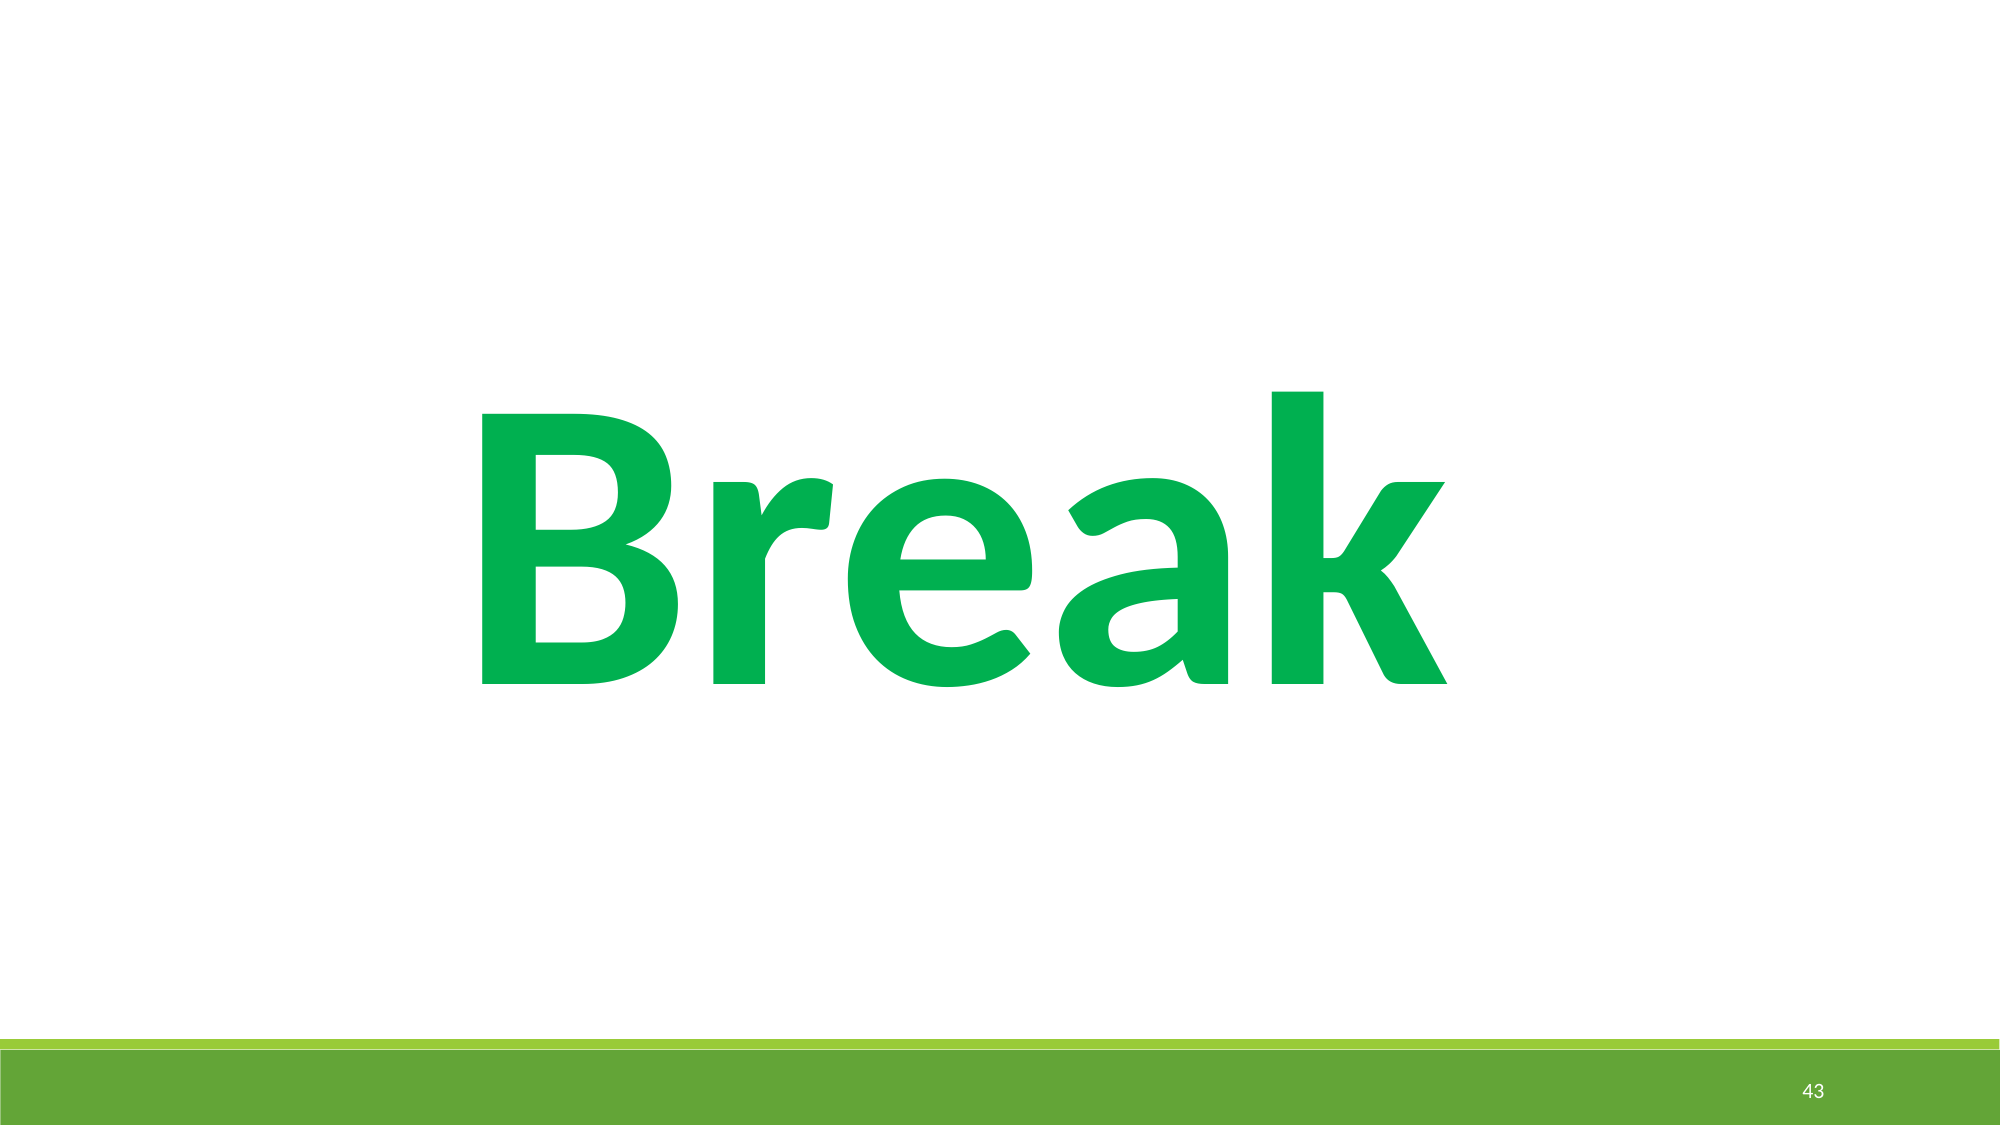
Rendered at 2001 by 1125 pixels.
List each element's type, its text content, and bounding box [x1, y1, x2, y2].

text_box Break [334, 259, 1575, 775]
slide_number 43 [1624, 1059, 1840, 1120]
